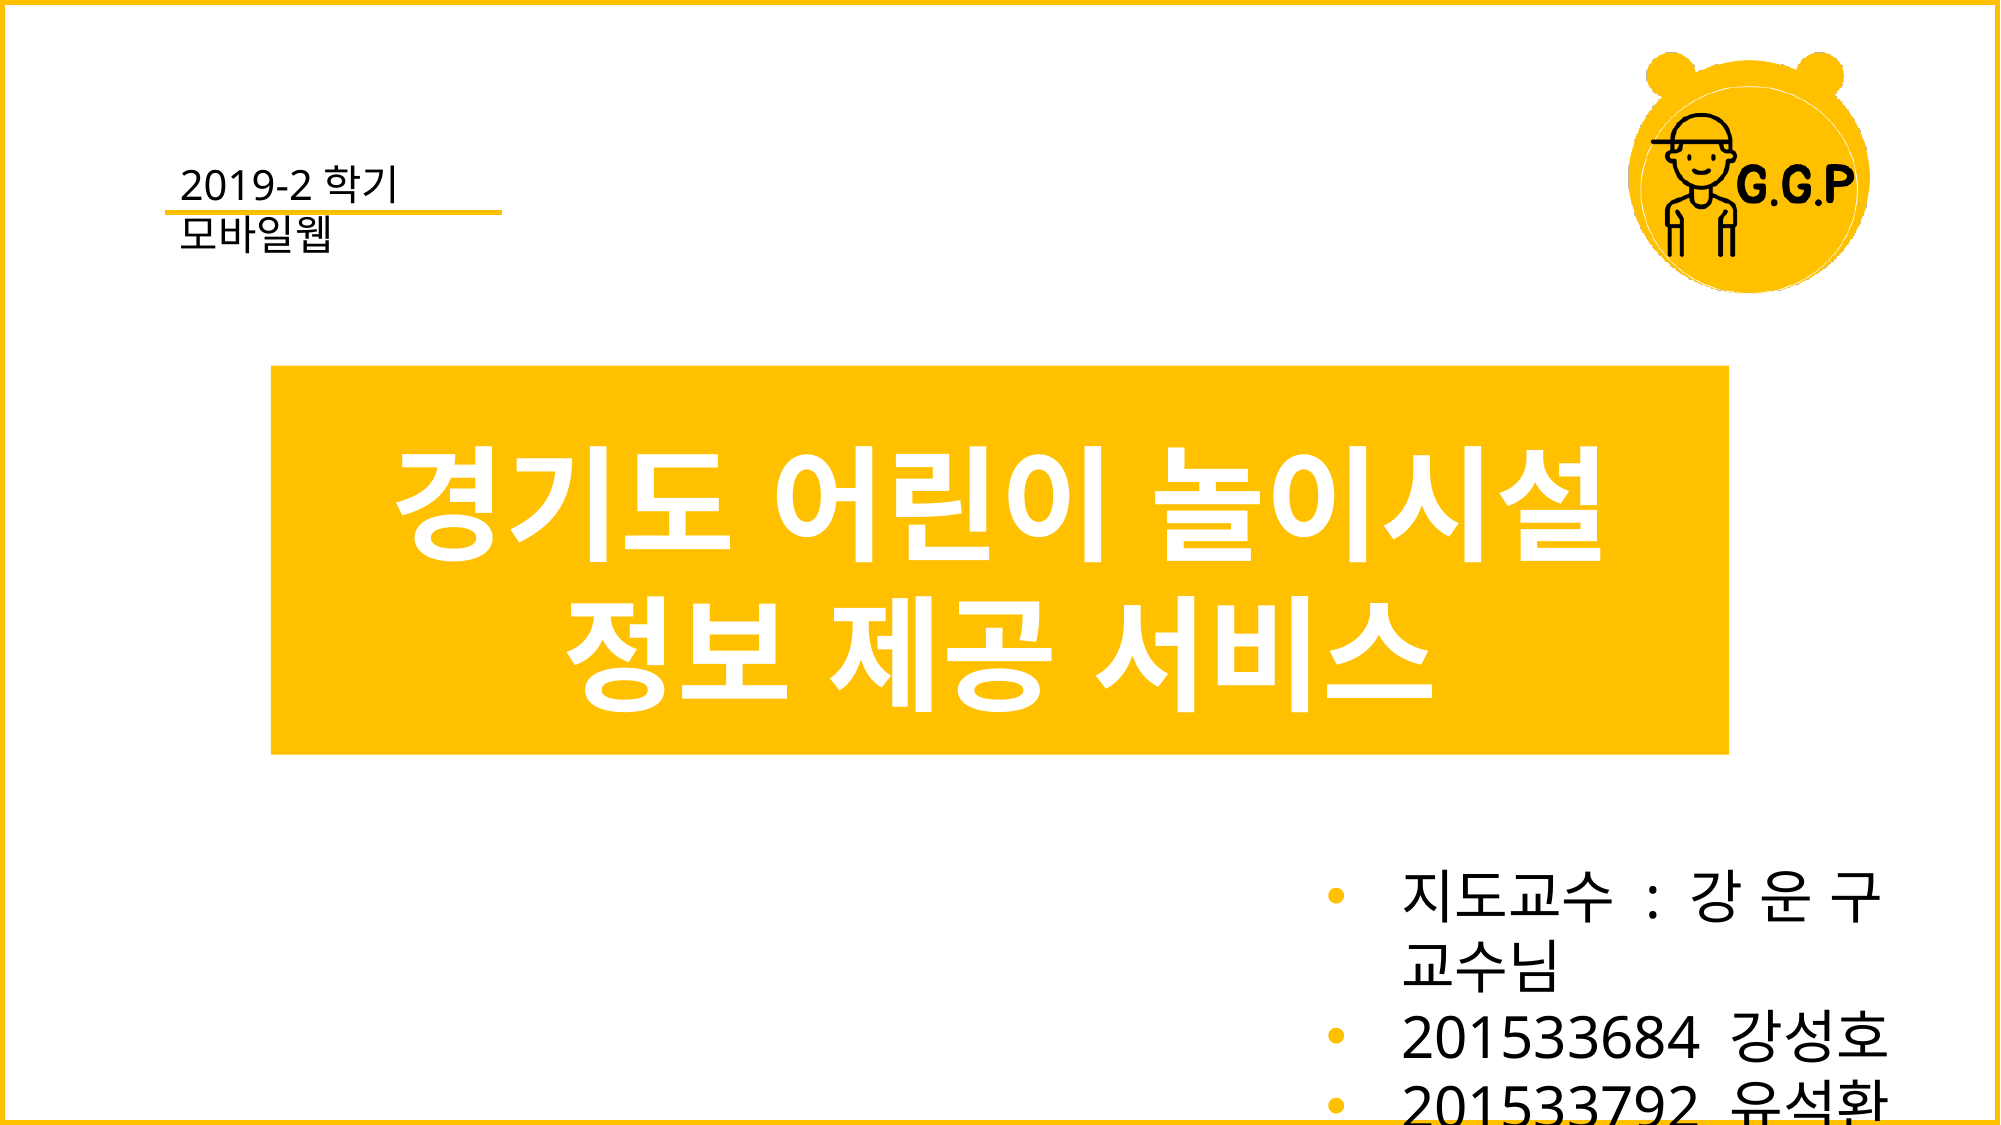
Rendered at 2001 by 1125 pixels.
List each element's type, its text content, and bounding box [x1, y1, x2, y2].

picture [1617, 24, 1902, 308]
text_box 경기도 어린이 놀이시설 정보 제공 서비스 [270, 418, 1730, 734]
text_box 지도교수 : 강 운 구 교수님 201533684 강성호 201533792 유석환 [1311, 852, 1972, 1125]
text_box 2019-2학기 모바일웹 [165, 151, 503, 212]
text_box 2019-2학기 모바일웹 [165, 213, 503, 267]
text_box [0, 0, 2000, 1125]
